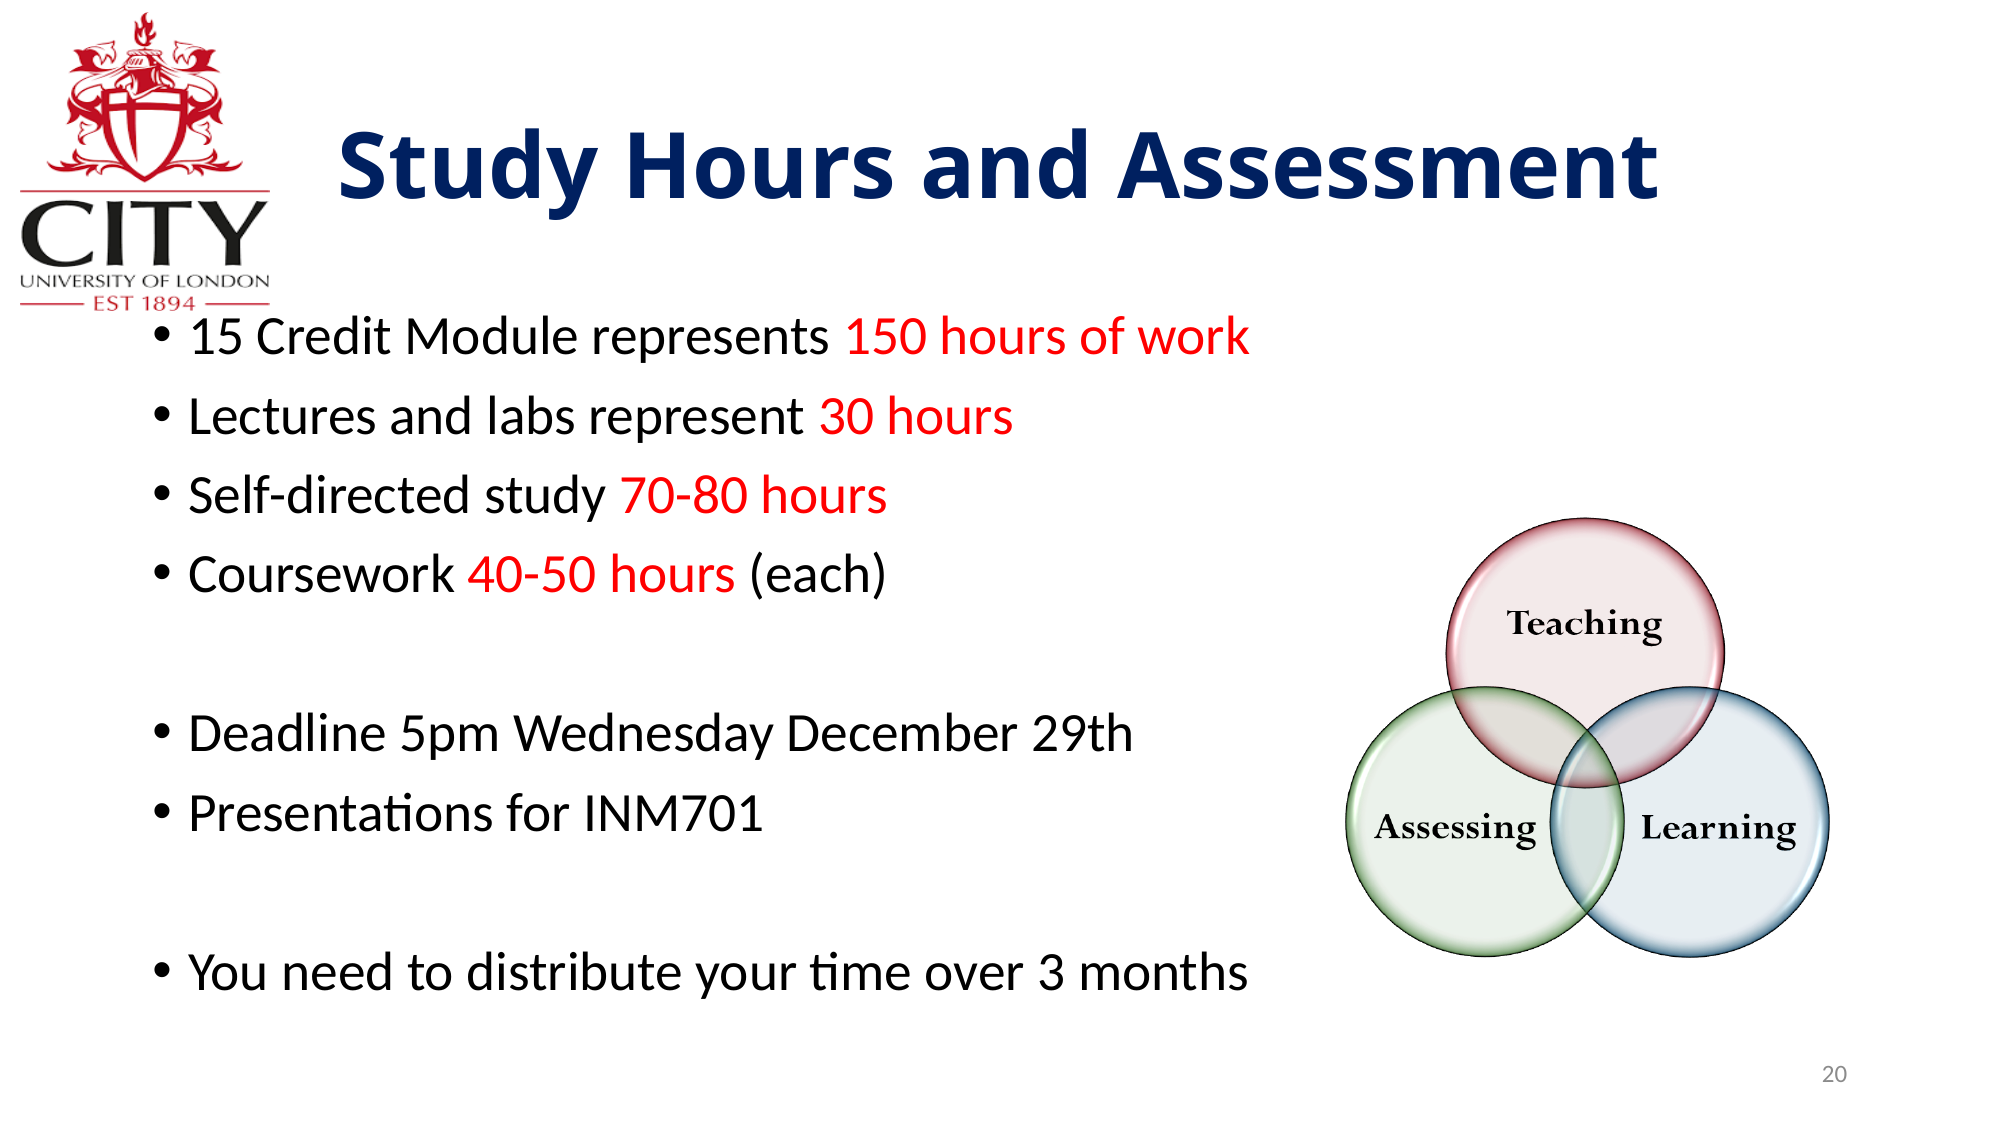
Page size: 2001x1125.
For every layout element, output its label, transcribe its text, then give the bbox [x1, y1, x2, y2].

picture [1276, 513, 1893, 961]
slide_number 20 [1412, 1042, 1863, 1103]
title Study Hours and Assessment [270, 59, 1863, 278]
picture [19, 12, 270, 311]
list 15 Credit Module represents 150 hours of work Lectures and labs represent 30 hours Self-directed study 70-80 hours Coursework 40-50 hours (each) Deadline 5pm Wednesday December 29th Presentations for INM701 You need to distribute your time over 3 months [137, 299, 1863, 1014]
